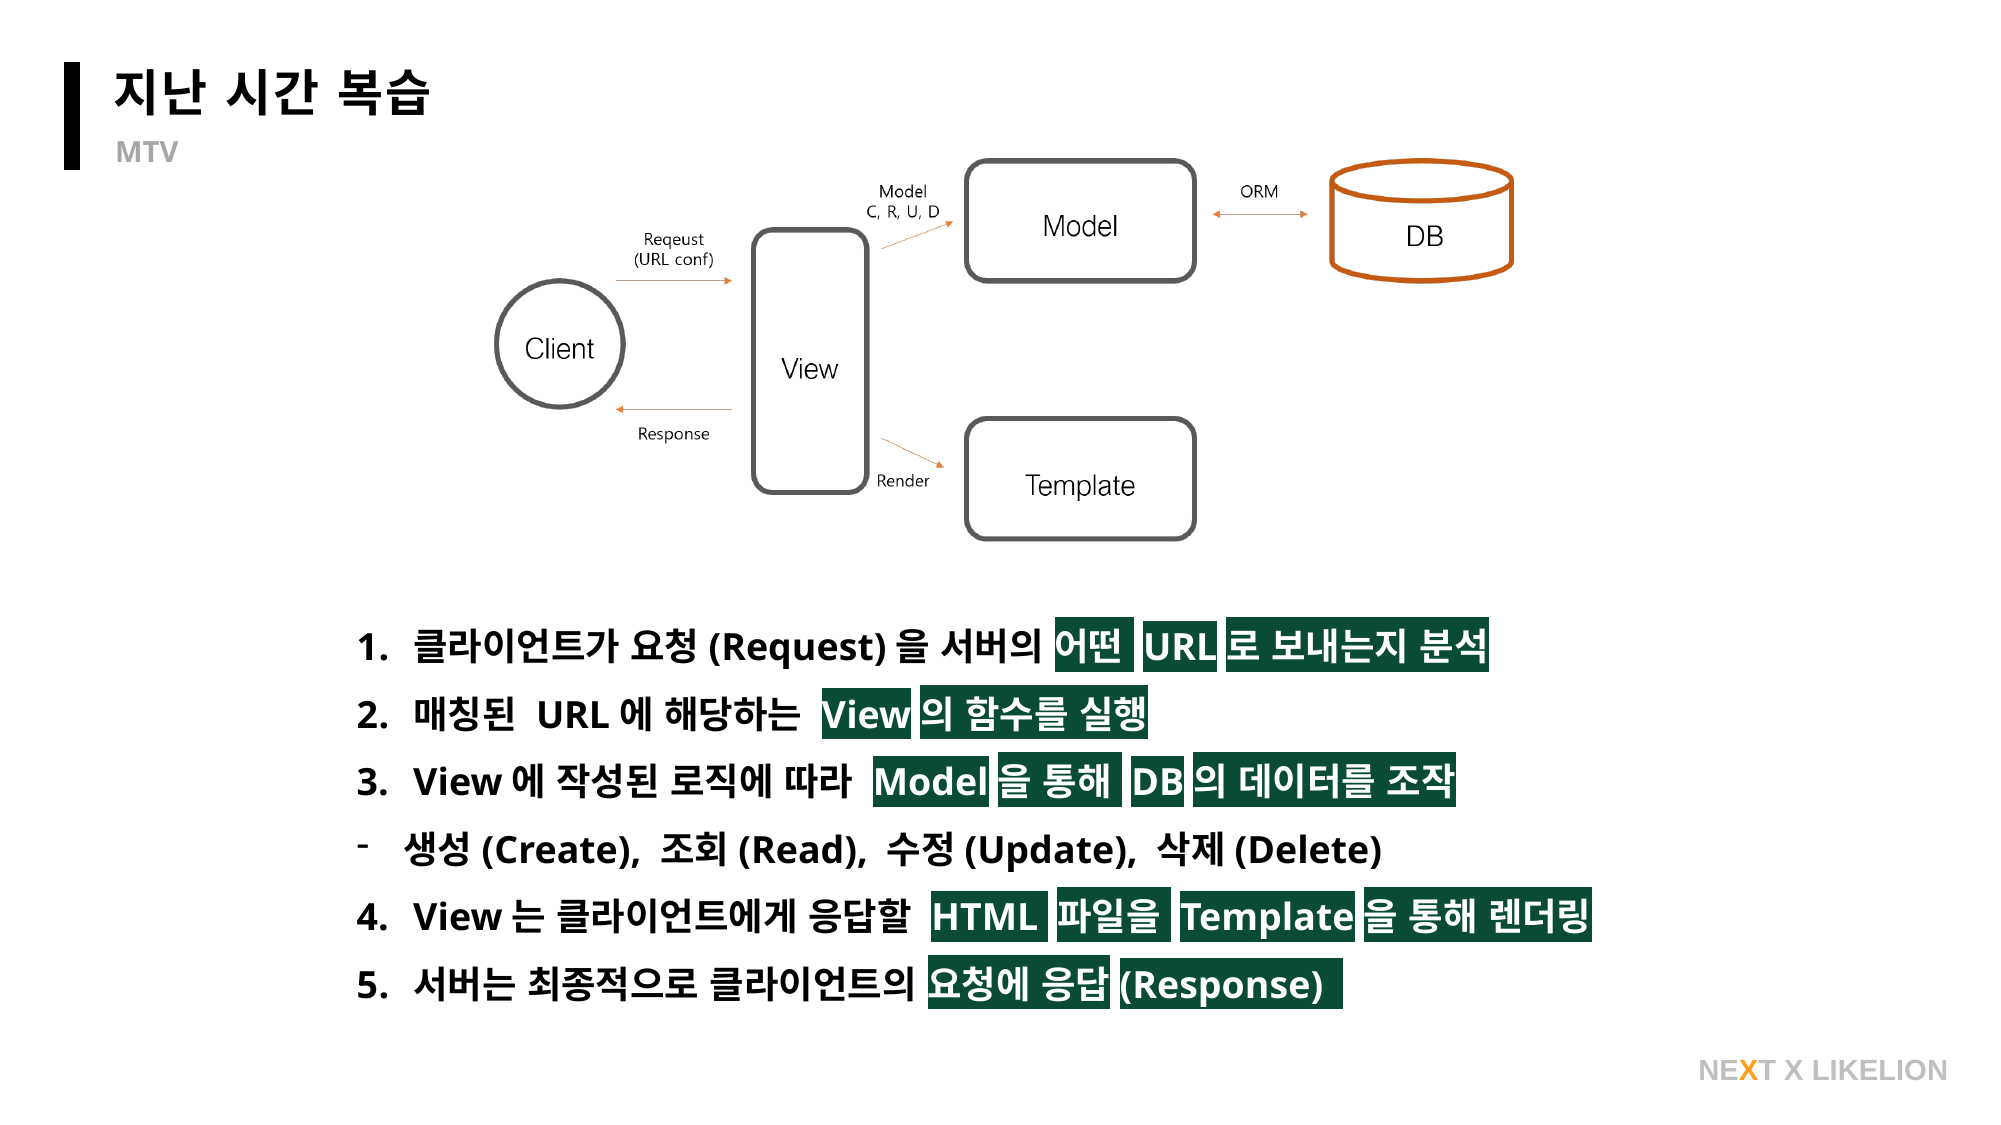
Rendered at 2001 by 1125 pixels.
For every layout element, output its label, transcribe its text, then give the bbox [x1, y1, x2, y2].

text_box NEXT X LIKELION [1683, 1044, 1964, 1094]
text_box [64, 62, 80, 170]
picture [482, 158, 1518, 542]
text_box MTV [100, 125, 194, 176]
text_box 클라이언트가 요청(Request)을 서버의 어떤 URL로 보내는지 분석 매칭된 URL에 해당하는 View의 함수를 실행 View에 작성된 로직에 따라 Model을 통해 DB의 데이터를 조작 생성(Create), 조회(Read), 수정(Update), 삭제(Delete) View는 클라이언트에게 응답할 HTML 파일을 Template을 통해 렌더링 서버는 최종적으로 클라이언트의 요청에 응답(Response) [341, 593, 1809, 1014]
text_box 지난 시간 복습 [98, 53, 741, 129]
